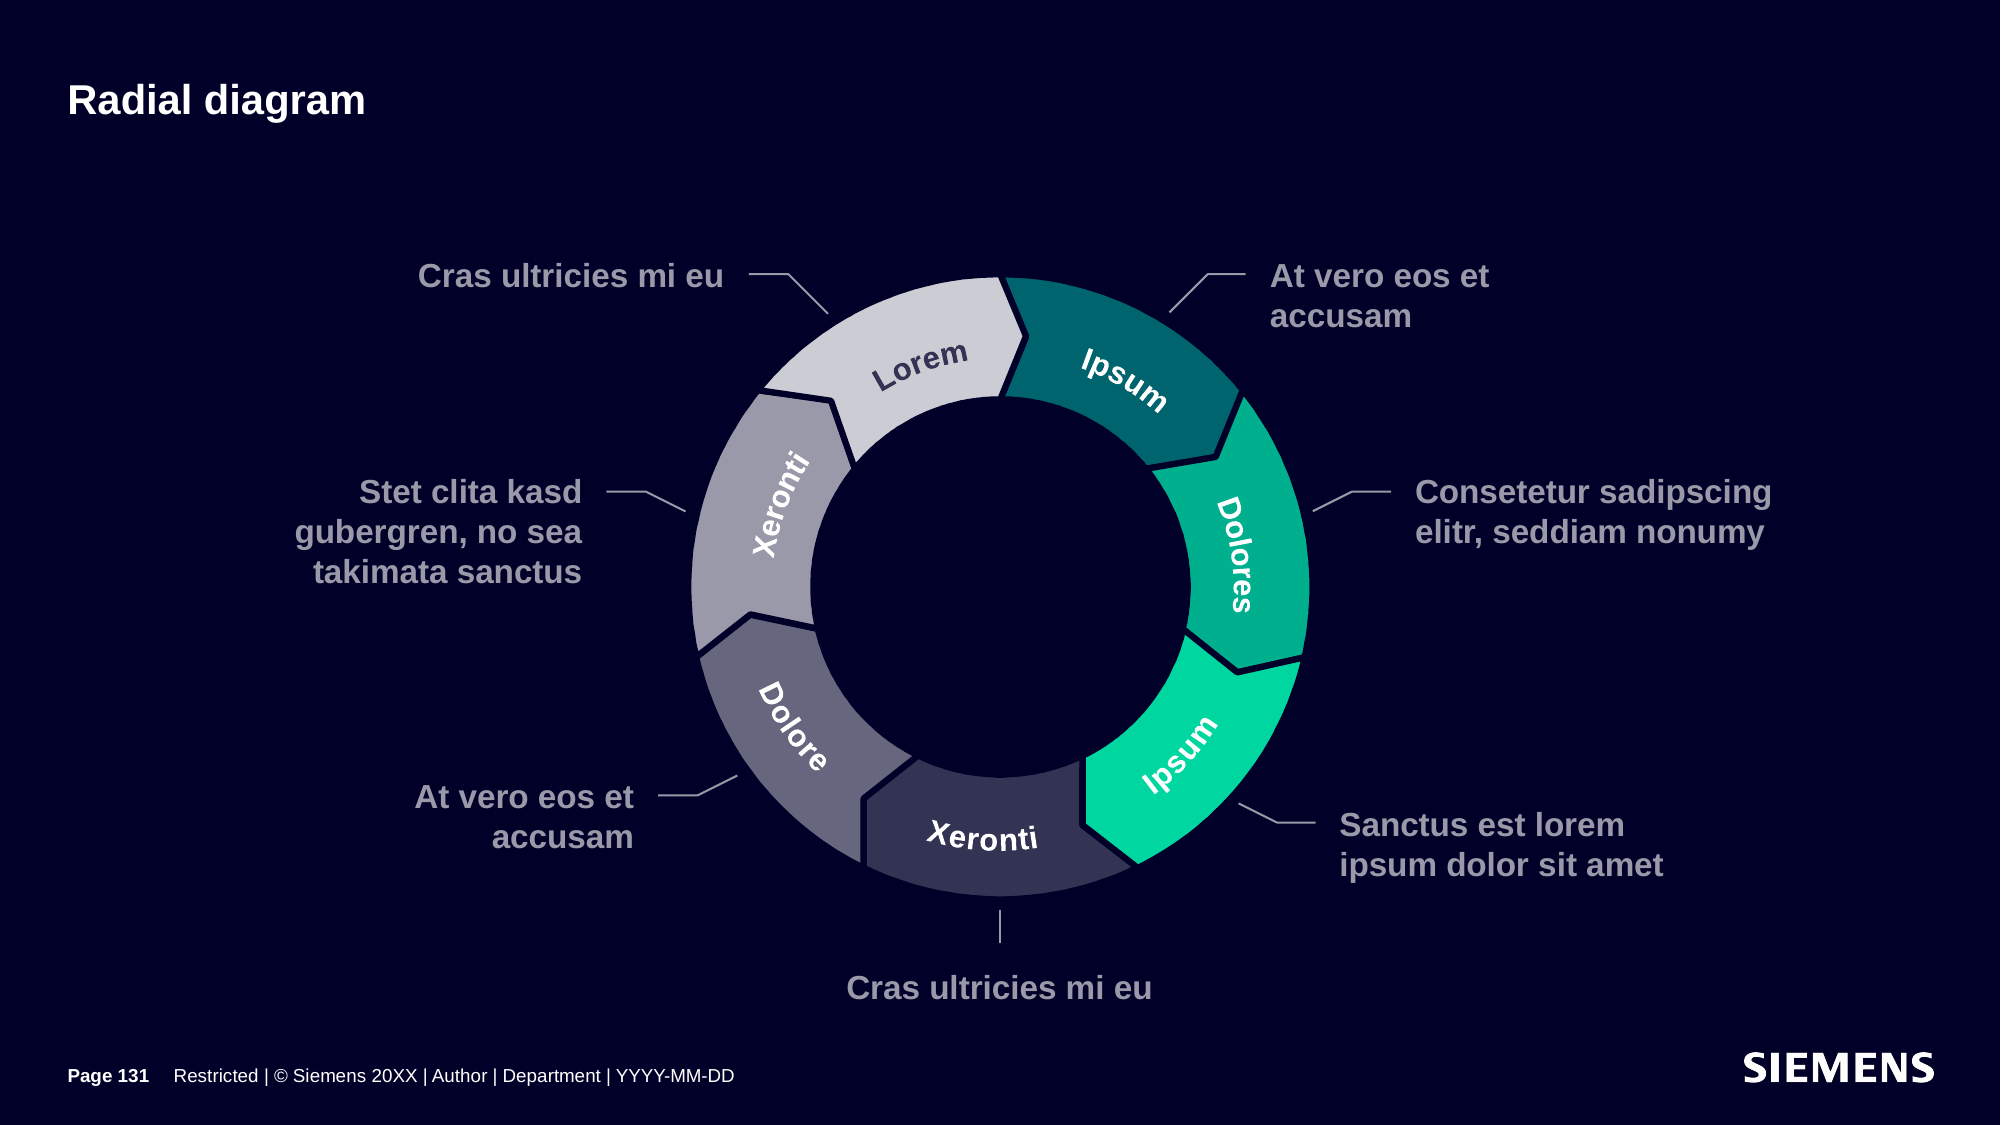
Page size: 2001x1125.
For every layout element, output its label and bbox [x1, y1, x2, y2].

text_box [193, 470, 686, 589]
text_box [792, 909, 1207, 1012]
footer [174, 1035, 1686, 1125]
picture [1744, 1052, 1934, 1083]
title [67, 78, 1686, 173]
slide_number [67, 1035, 174, 1125]
text_box [244, 254, 1805, 922]
